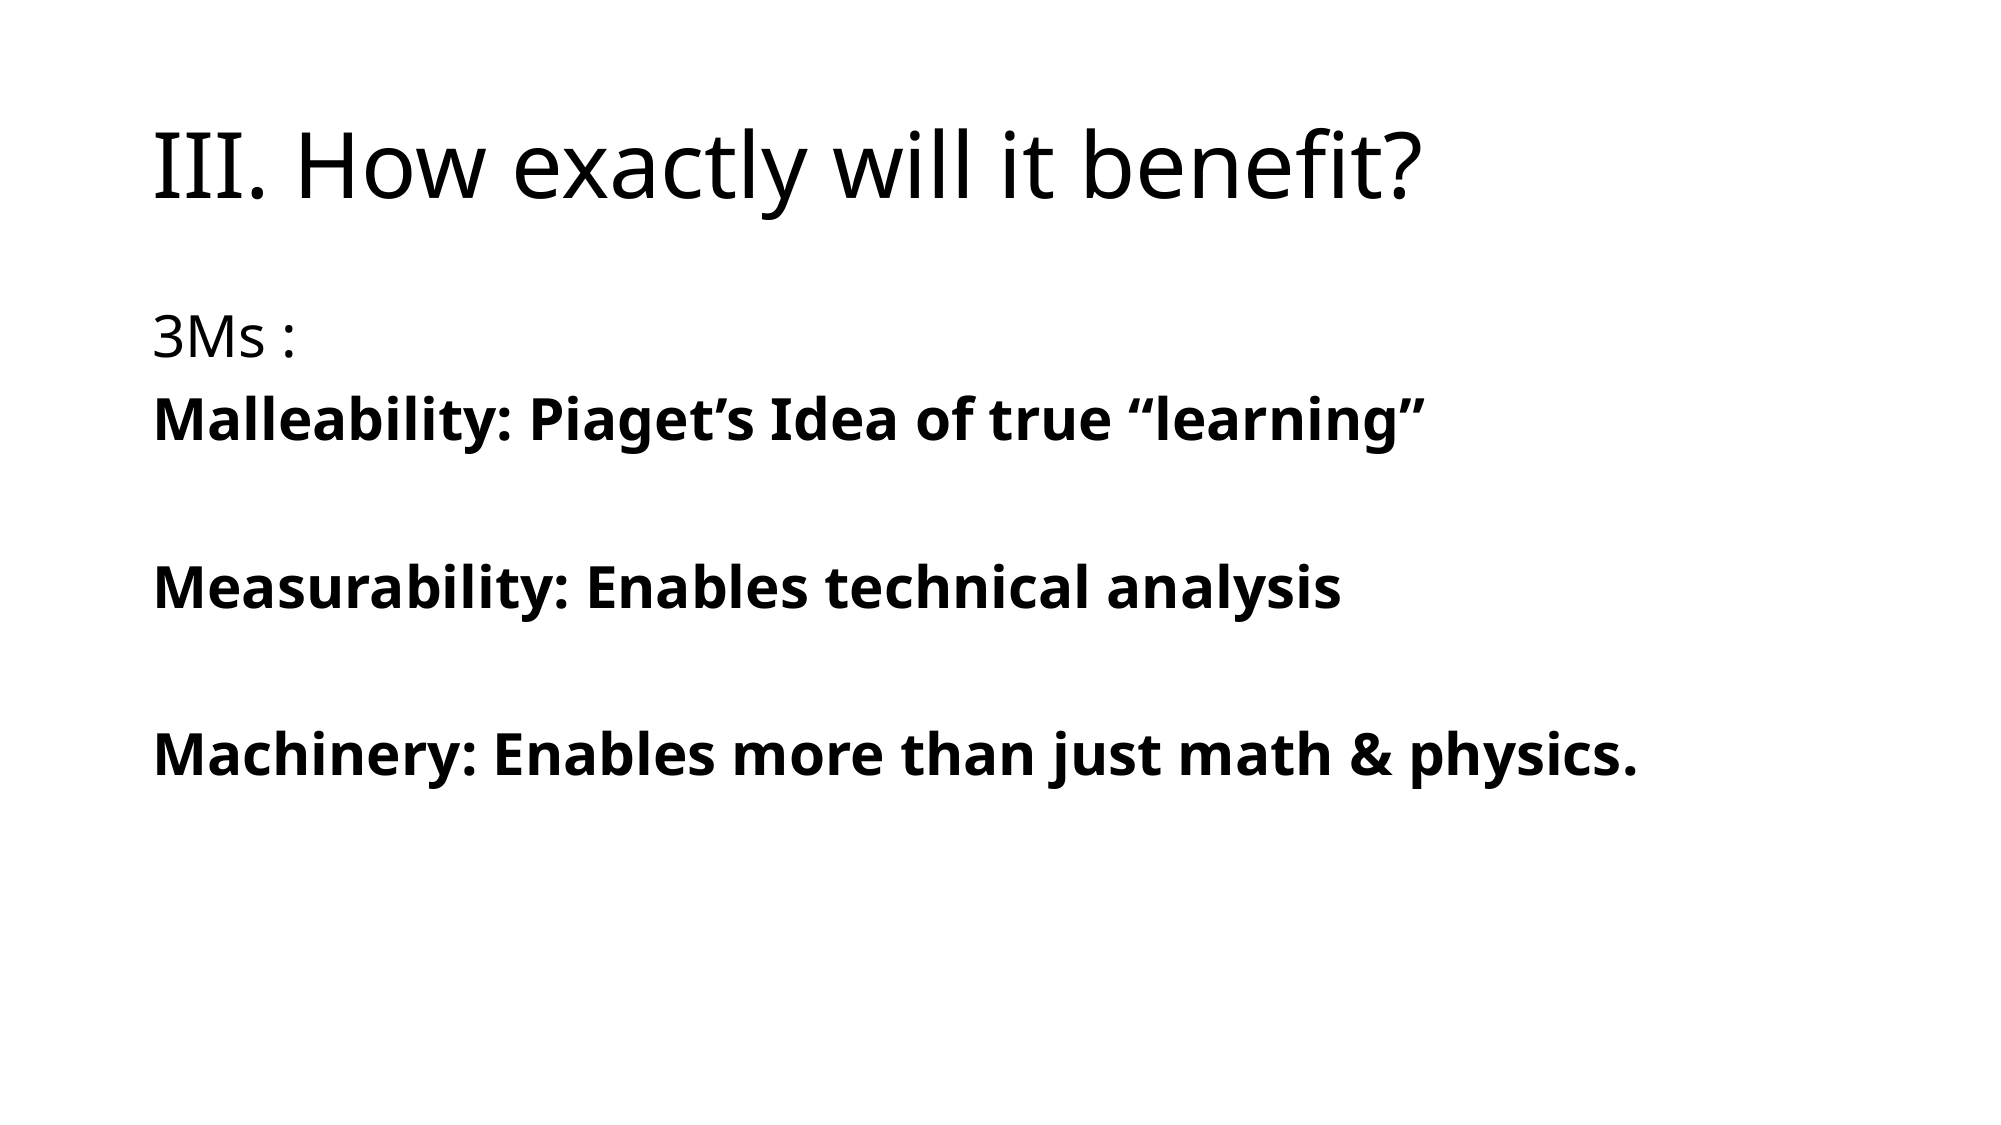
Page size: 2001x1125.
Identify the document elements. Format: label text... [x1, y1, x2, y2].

title III. How exactly will it benefit? [137, 59, 1863, 278]
list 3Ms : Malleability: Piaget’s Idea of true “learning” Measurability: Enables technical analysis Machinery: Enables more than just math & physics. [137, 299, 1863, 1014]
